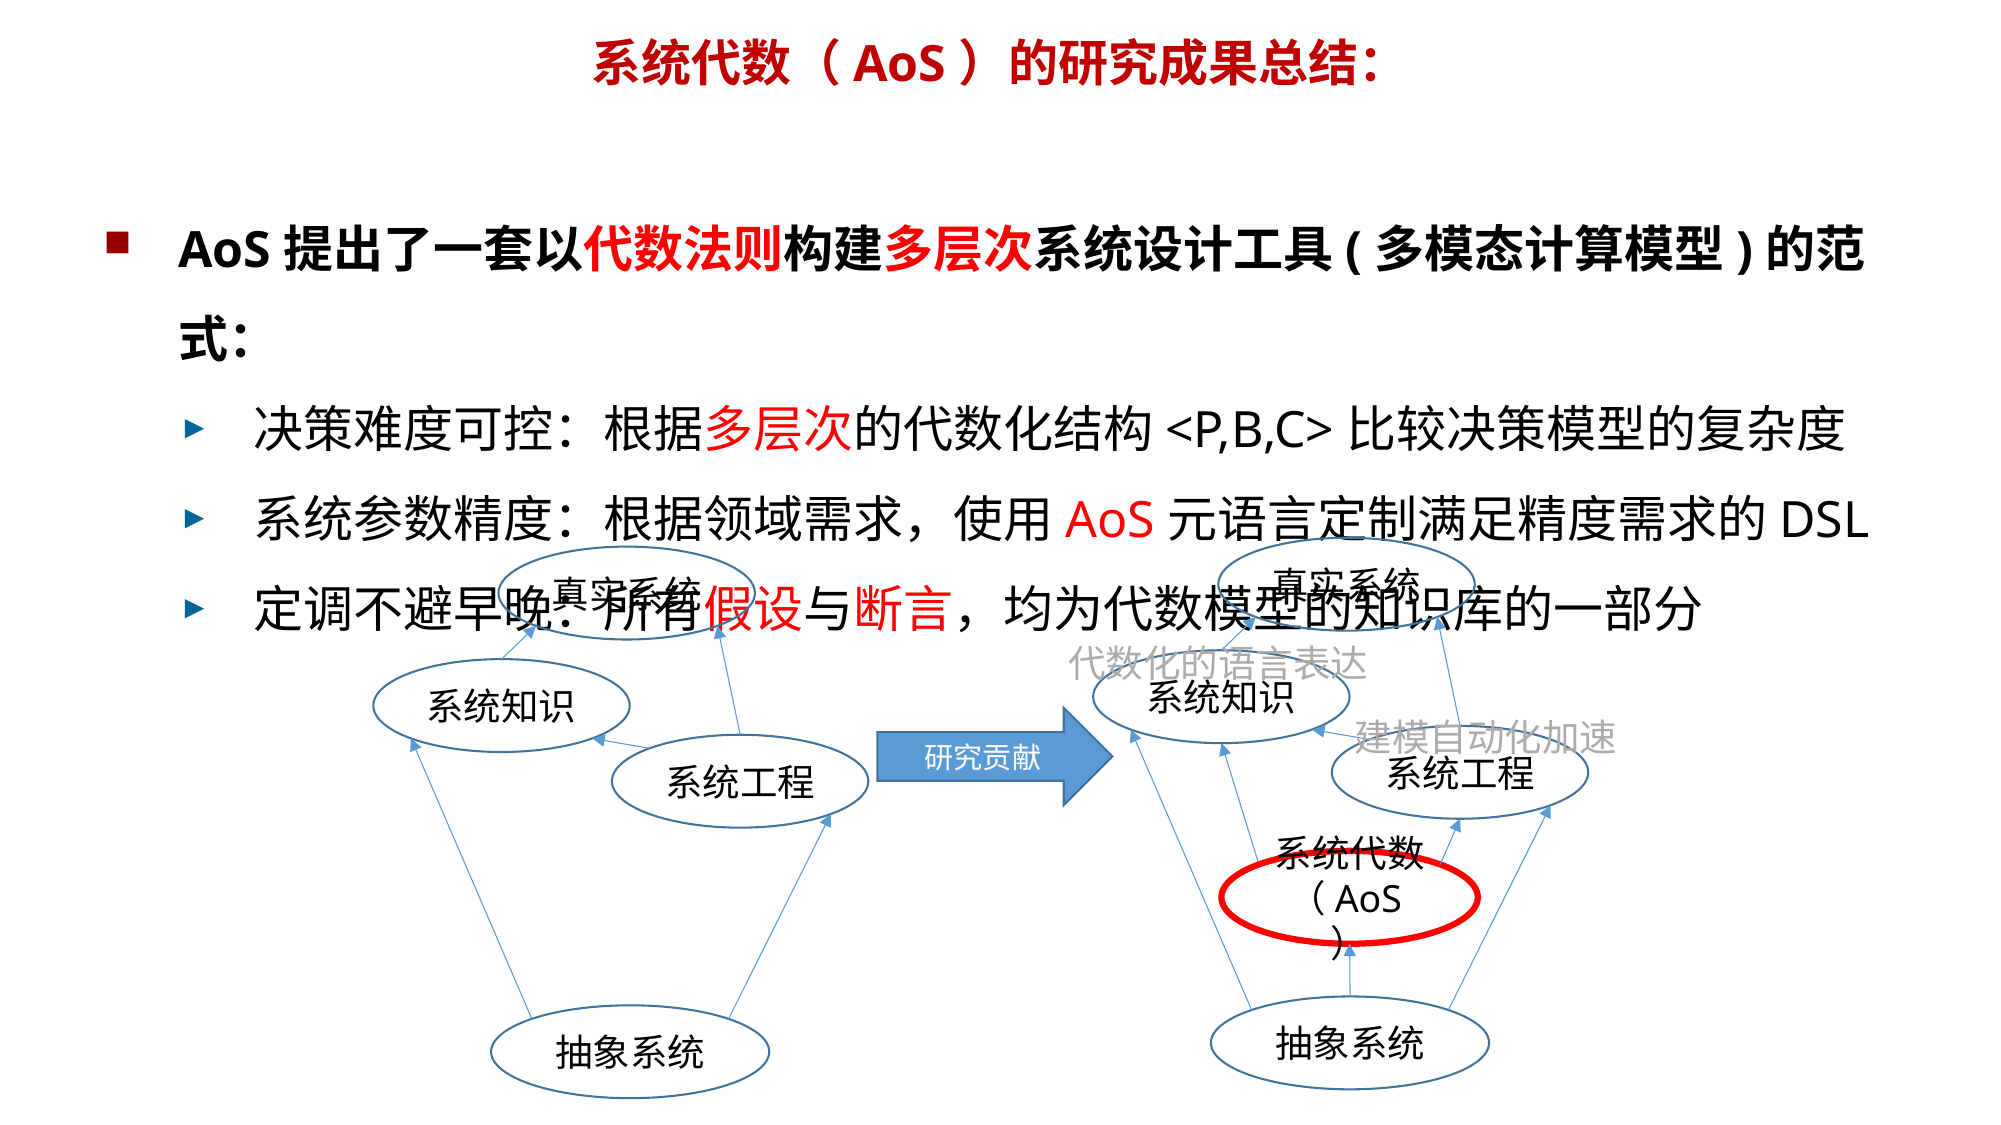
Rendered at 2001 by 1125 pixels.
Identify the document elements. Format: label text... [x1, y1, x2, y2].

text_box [1448, 805, 1551, 1010]
title 系统代数（AoS）的研究成果总结： [99, 26, 1901, 104]
text_box 真实系统 [1217, 536, 1476, 632]
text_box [501, 625, 537, 660]
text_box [410, 738, 532, 1019]
text_box 代数化的语言表达 [1051, 633, 1386, 693]
text_box AoS提出了一套以代数法则构建多层次系统设计工具(多模态计算模型)的范式： 决策难度可控：根据多层次的代数化结构<P,B,C>比较决策模型的复杂度 系统参数精度：根据领域需求，使用AoS元语言定制满足精度需求的DSL 定调不避早晚：所有假设与断言，均为代数模型的知识库的一部分 [88, 179, 1924, 559]
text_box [717, 625, 741, 735]
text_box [728, 813, 831, 1019]
text_box 系统知识 [1092, 693, 1351, 743]
text_box 抽象系统 [490, 1004, 771, 1100]
text_box 系统工程 [610, 733, 870, 829]
text_box 建模自动化加速 [1337, 706, 1634, 767]
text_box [592, 738, 650, 749]
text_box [1221, 616, 1256, 651]
text_box 研究贡献 [876, 705, 1114, 808]
text_box 系统代数（AoS） [1252, 849, 1448, 945]
text_box 系统工程 [1330, 757, 1590, 820]
text_box 真实系统 [497, 545, 756, 641]
text_box 抽象系统 [1209, 995, 1491, 1091]
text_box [1440, 818, 1448, 865]
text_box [1311, 729, 1370, 740]
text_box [1252, 743, 1259, 865]
text_box 系统知识 [372, 658, 631, 752]
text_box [1437, 616, 1460, 726]
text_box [1130, 729, 1252, 1010]
